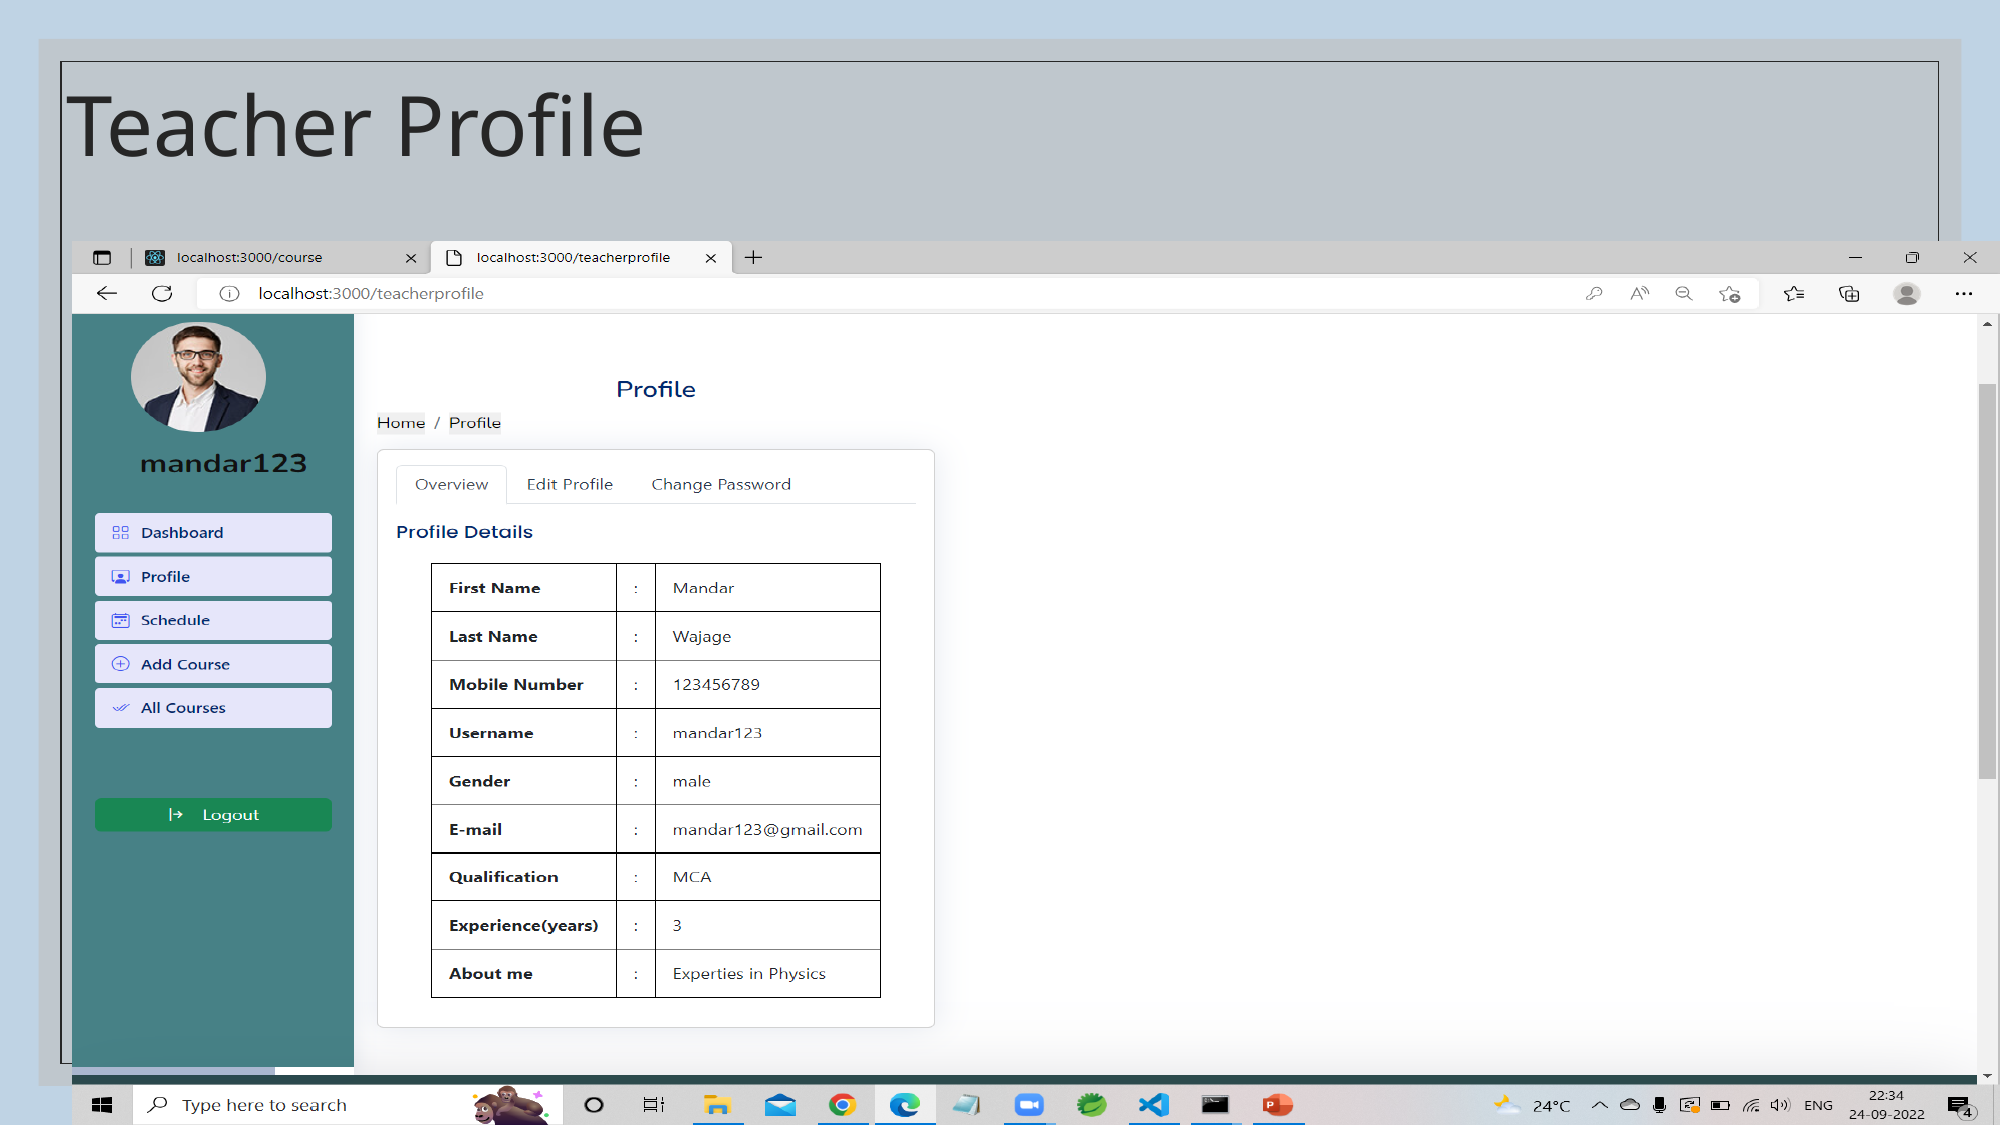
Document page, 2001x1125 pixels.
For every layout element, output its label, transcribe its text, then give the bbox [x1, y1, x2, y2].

title Teacher Profile [51, 16, 1702, 242]
picture [72, 241, 2000, 1125]
